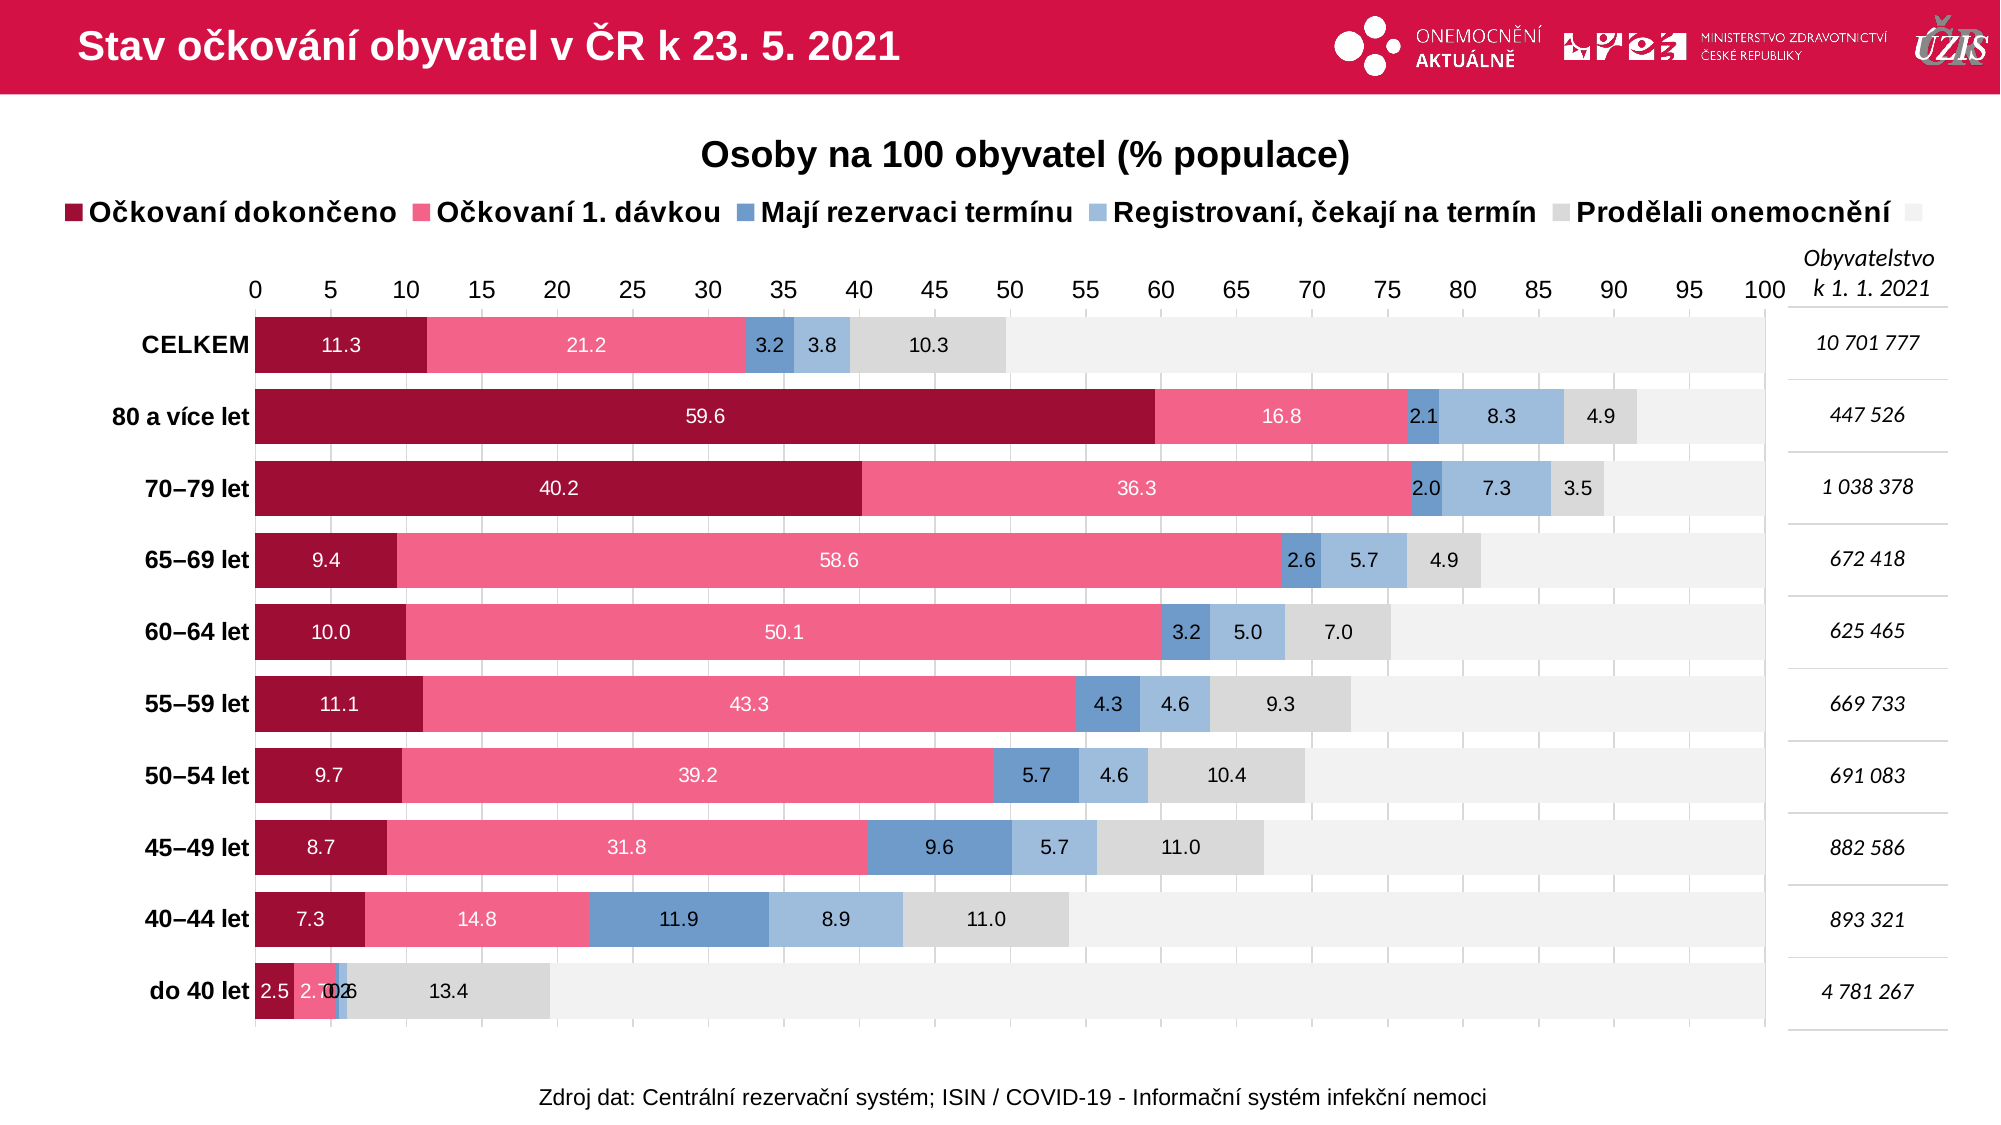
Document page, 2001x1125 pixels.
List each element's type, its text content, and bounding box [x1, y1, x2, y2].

chart [43, 115, 1964, 1072]
text_box Zdroj dat: Centrální rezervační systém; ISIN / COVID-19 - Informační systém infekční nemoci [523, 1075, 1503, 1118]
picture [1915, 15, 1989, 66]
picture [1334, 16, 1542, 76]
picture [1563, 31, 1888, 60]
title Stav očkování obyvatel v ČR k 23. 5. 2021 [62, 0, 1144, 95]
